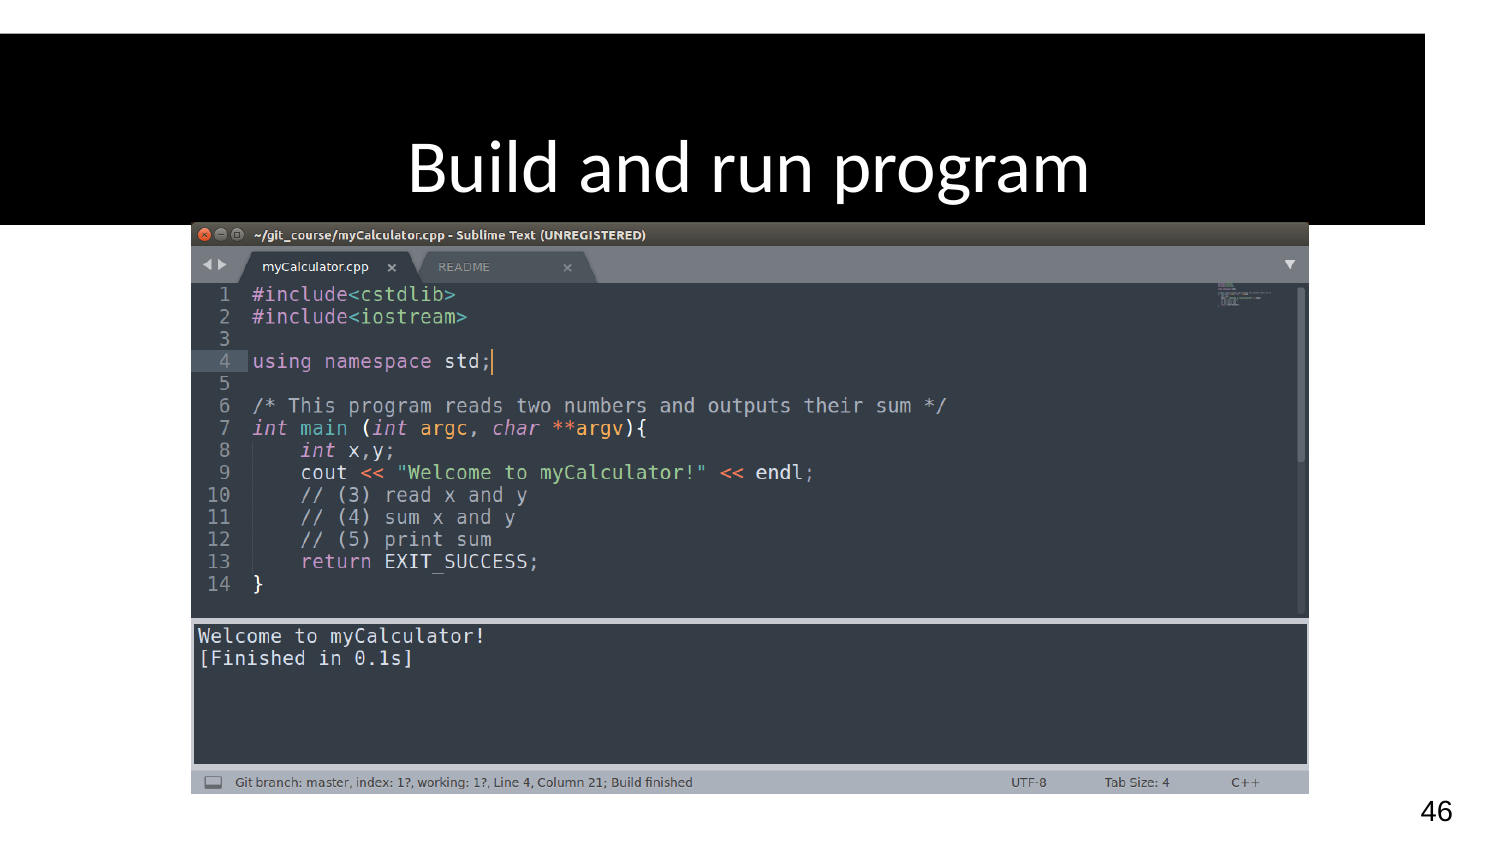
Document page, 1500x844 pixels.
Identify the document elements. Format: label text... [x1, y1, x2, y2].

picture [191, 222, 1309, 794]
title Build and run program [75, 33, 1425, 223]
